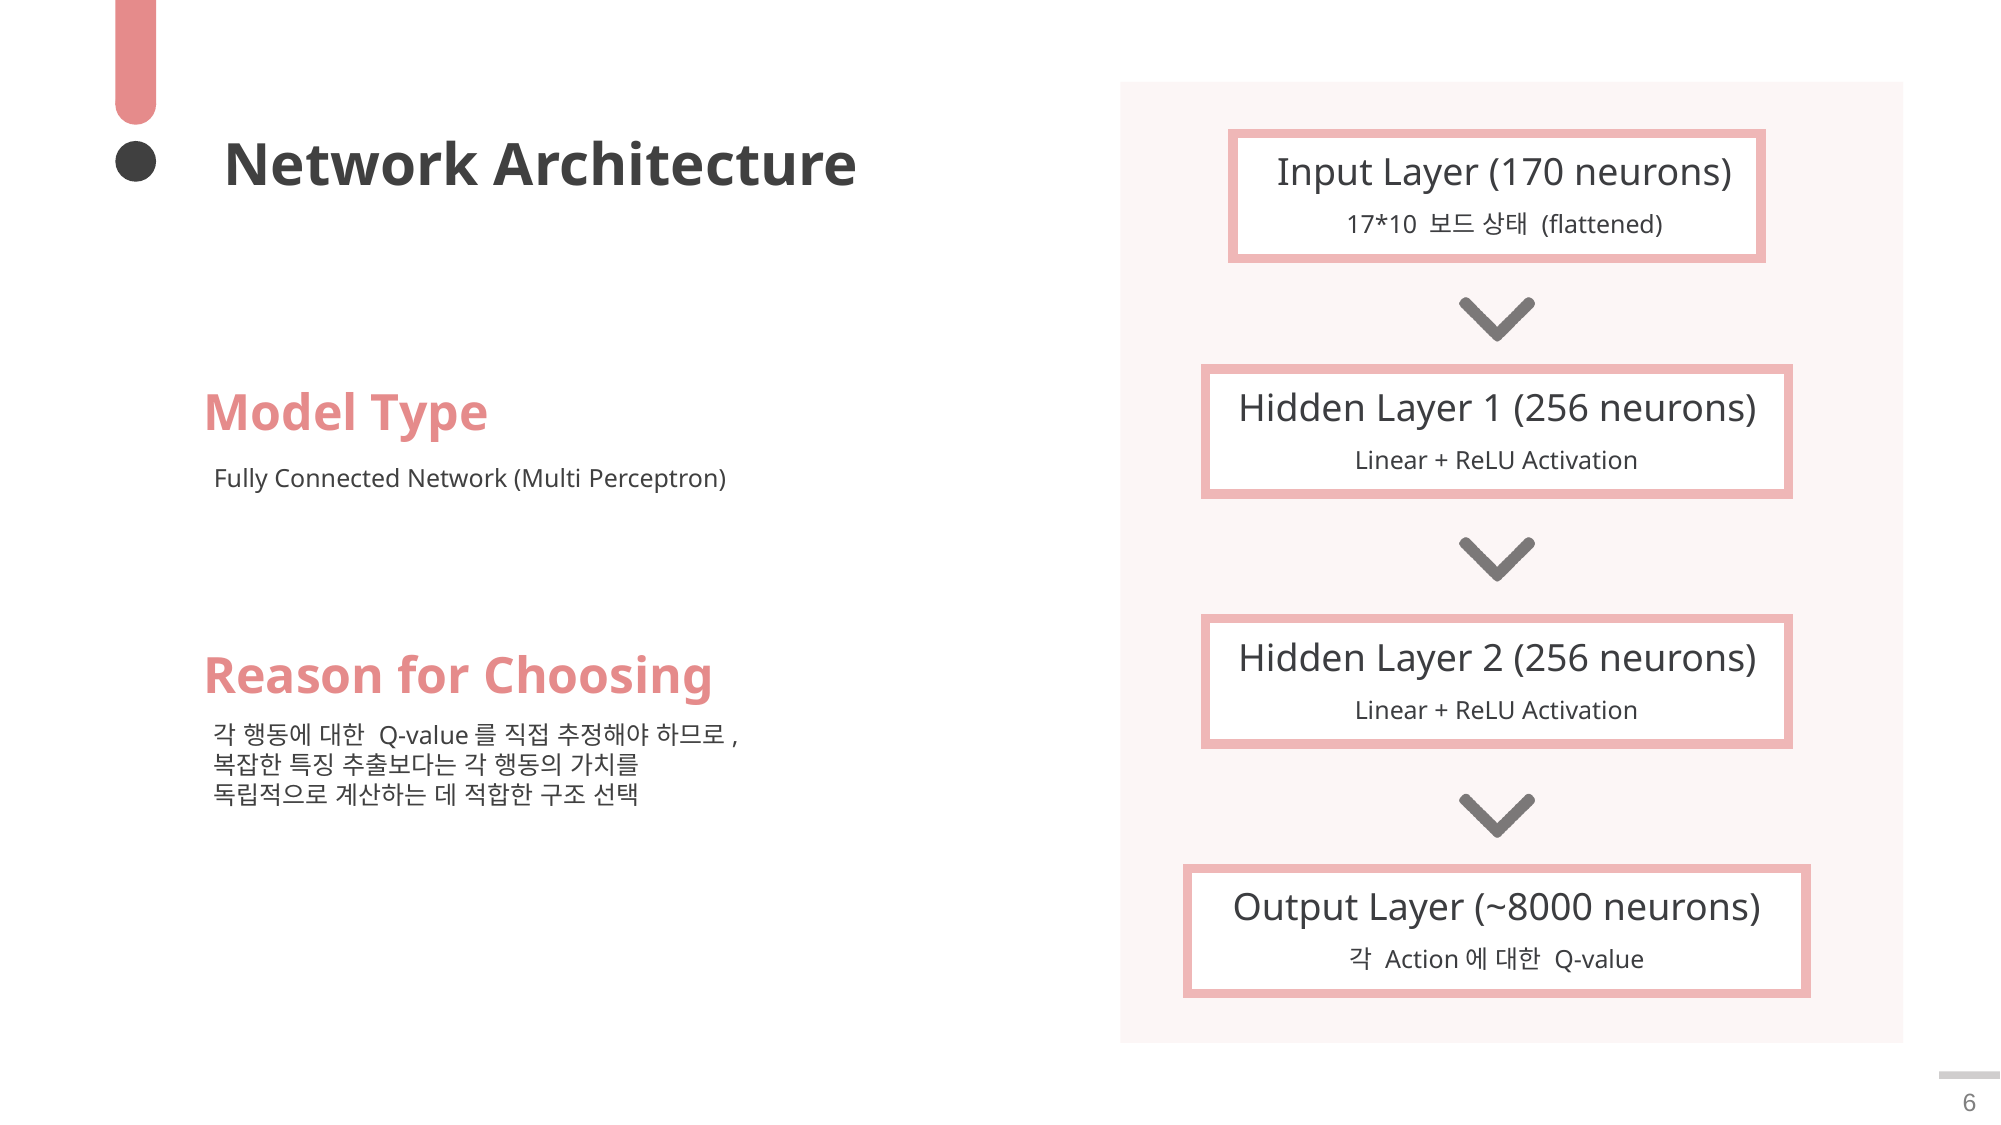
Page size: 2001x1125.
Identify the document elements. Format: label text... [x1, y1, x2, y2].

text_box 6 [1939, 1079, 2000, 1125]
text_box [1187, 868, 1807, 994]
text_box 각 행동에 대한 Q-value를 직접 추정해야 하므로, 복잡한 특징 추출보다는 각 행동의 가치를 독립적으로 계산하는 데 적합한 구조 선택 [198, 712, 1077, 817]
text_box Model Type [188, 373, 681, 449]
picture [1459, 778, 1535, 853]
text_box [1205, 368, 1789, 495]
text_box [1939, 1071, 2000, 1079]
text_box Reason for Choosing [188, 636, 894, 712]
text_box Fully Connected Network (Multi Perceptron) [198, 455, 1077, 501]
picture [1459, 522, 1535, 597]
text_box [1232, 133, 1761, 259]
text_box [1120, 81, 1904, 1043]
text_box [1205, 618, 1789, 744]
picture [1459, 281, 1535, 357]
text_box Network Architecture [208, 119, 1028, 204]
